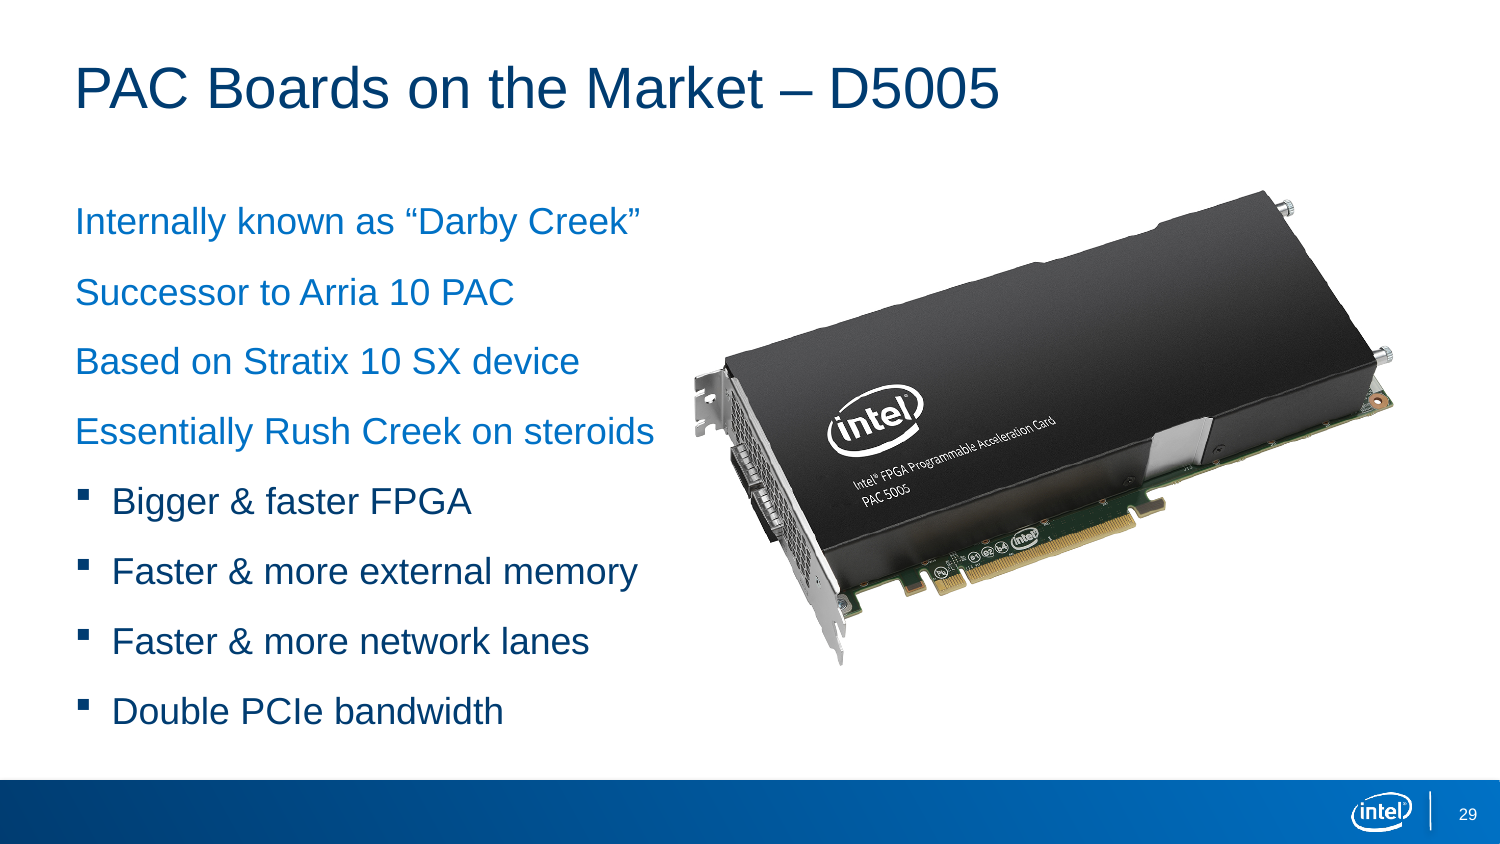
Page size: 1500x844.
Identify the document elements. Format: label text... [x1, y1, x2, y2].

slide_number 29 [1127, 791, 1478, 837]
picture [570, 167, 1500, 695]
list Internally known as “Darby Creek” Successor to Arria 10 PAC Based on Stratix 10 SX device Essentially Rush Creek on steroids Bigger & faster FPGA Faster & more external memory Faster & more network lanes Double PCIe bandwidth [74, 197, 723, 760]
title PAC Boards on the Market – D5005 [74, 50, 1425, 194]
